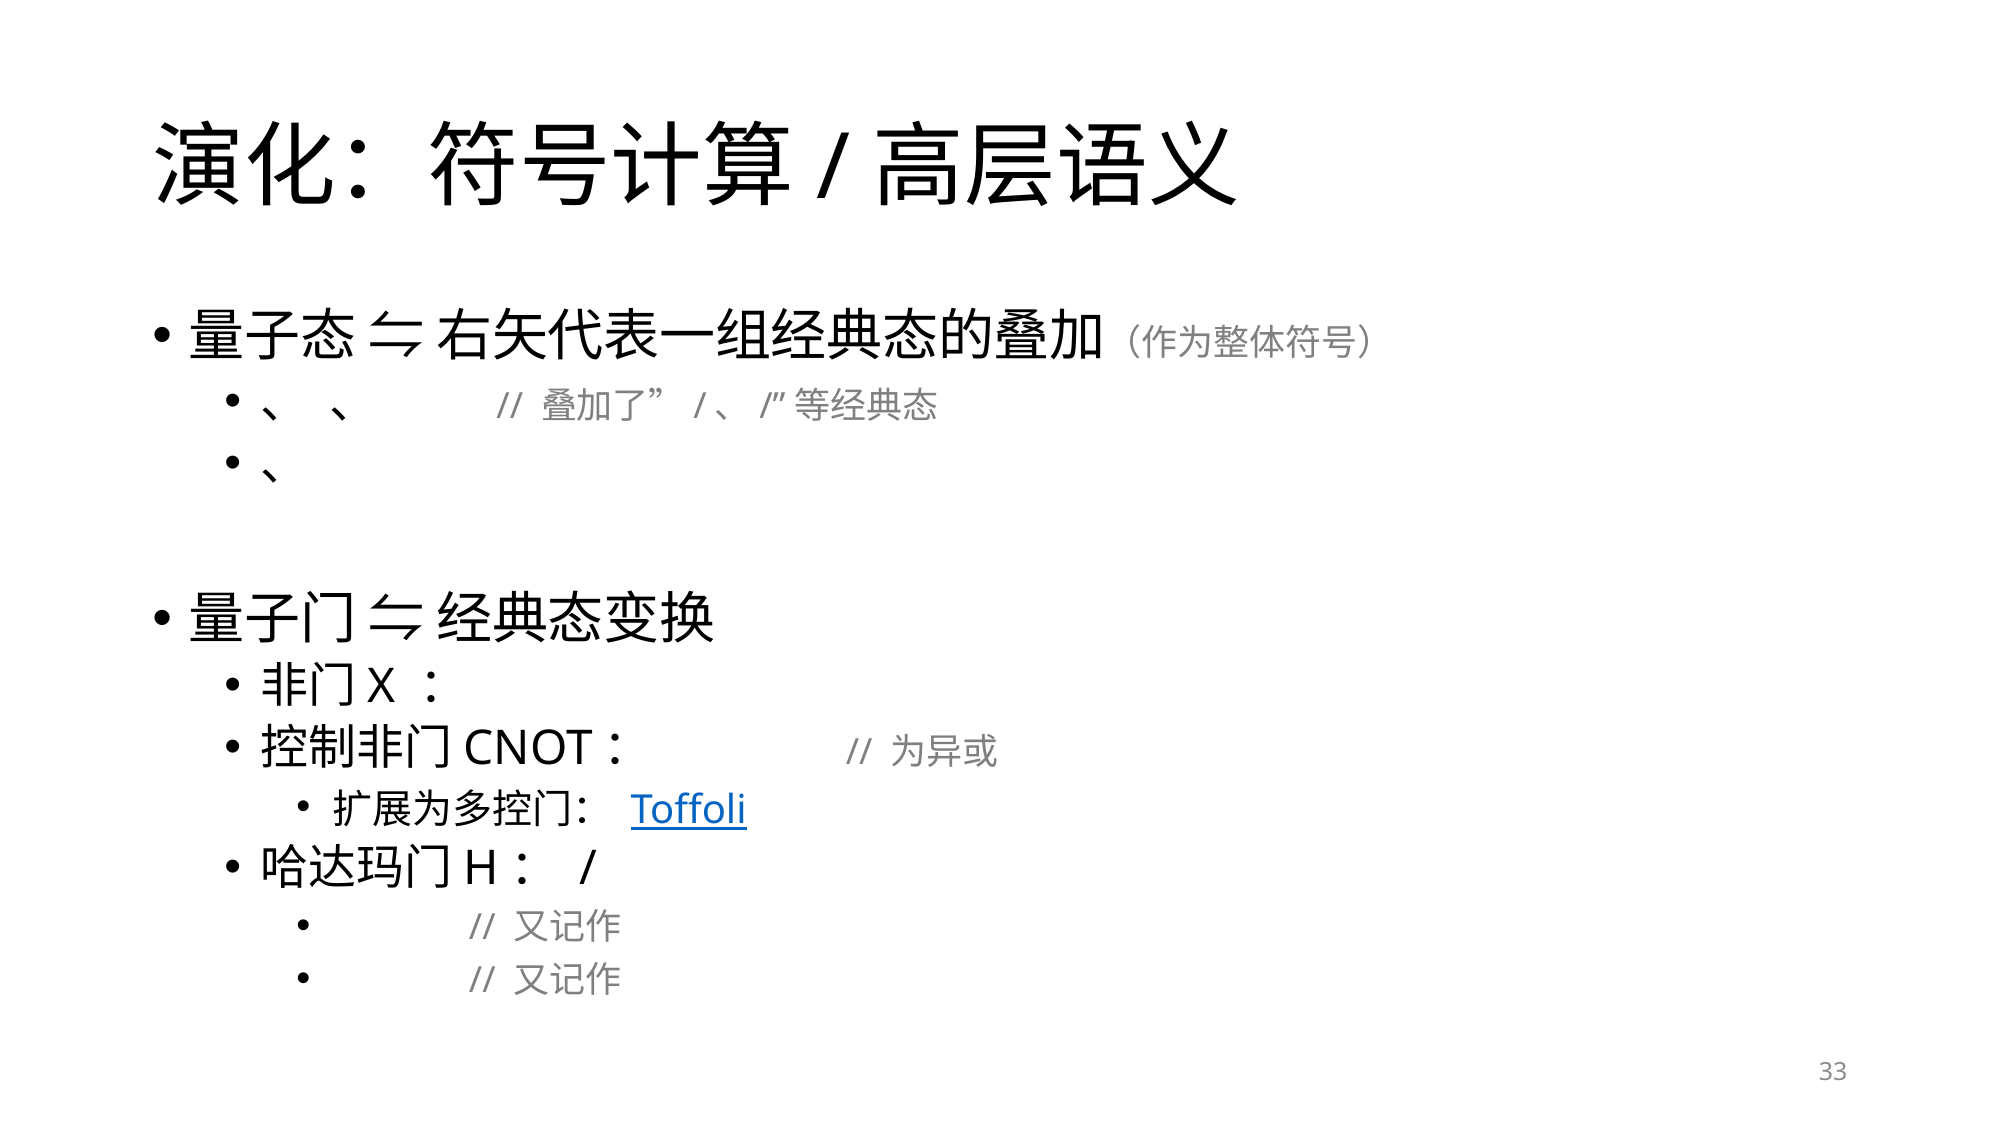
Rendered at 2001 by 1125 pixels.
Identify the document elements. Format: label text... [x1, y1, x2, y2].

title 演化：符号计算/高层语义 [137, 59, 1863, 278]
slide_number 33 [1412, 1042, 1863, 1103]
